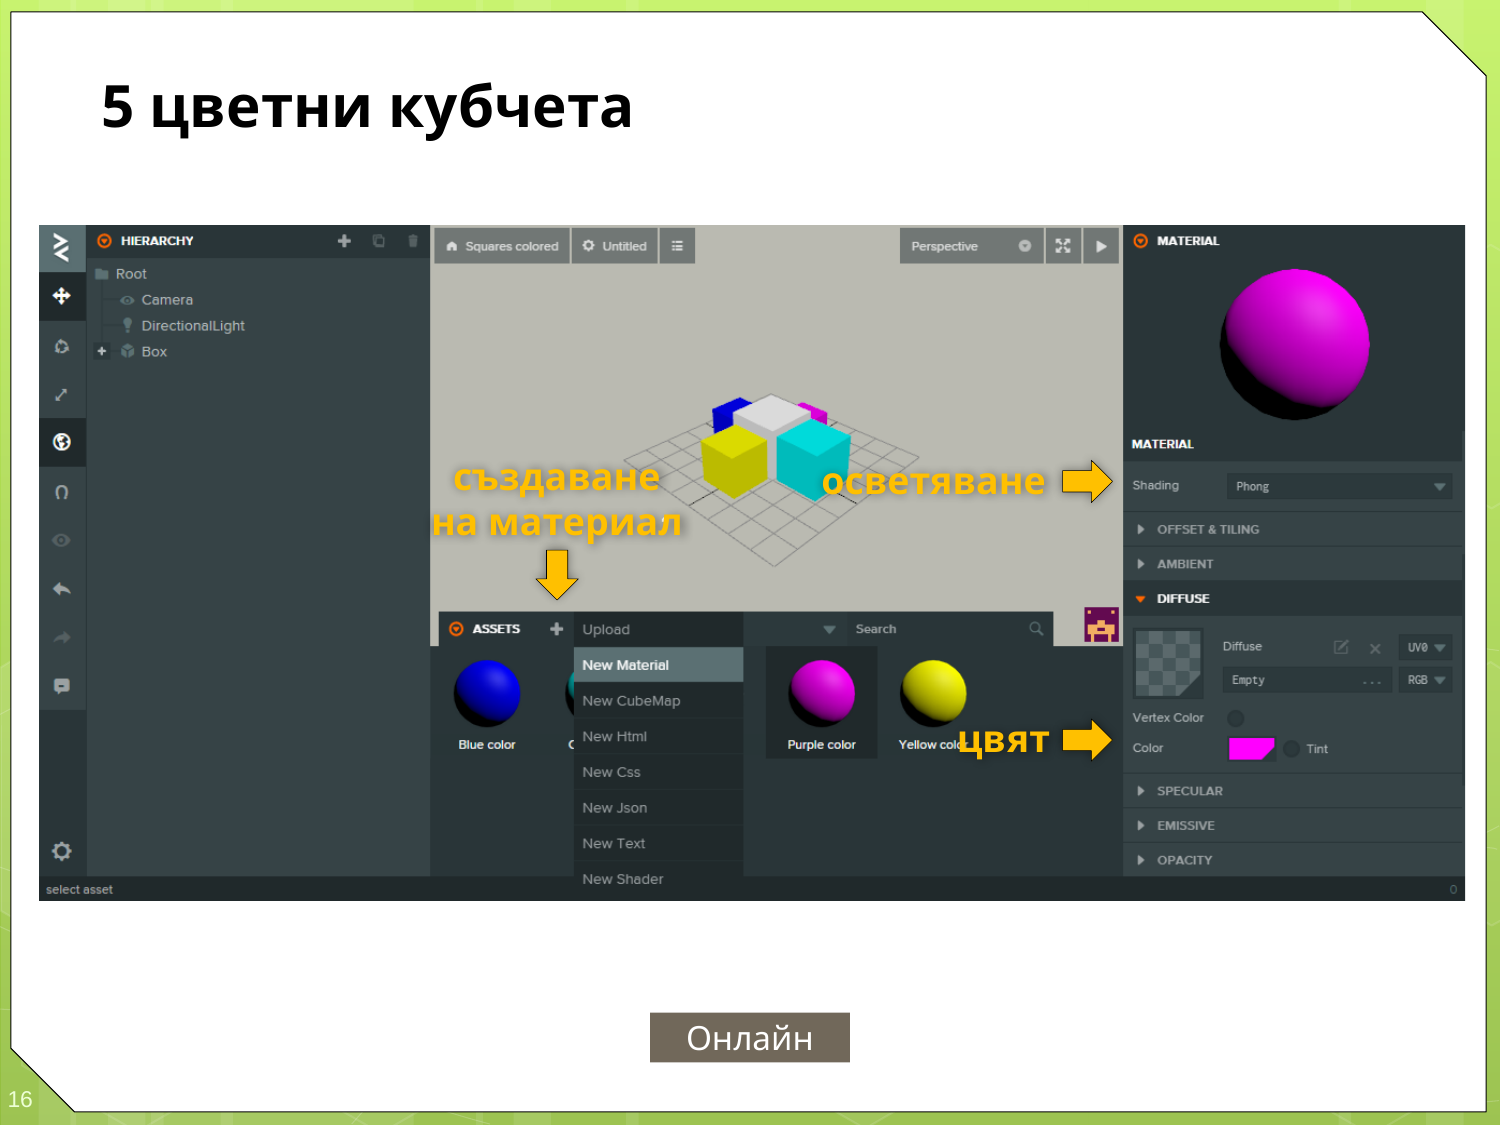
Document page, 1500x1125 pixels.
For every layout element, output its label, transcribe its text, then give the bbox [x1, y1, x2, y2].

picture [38, 224, 1466, 901]
list 5 цветни кубчета [75, 61, 1488, 1113]
